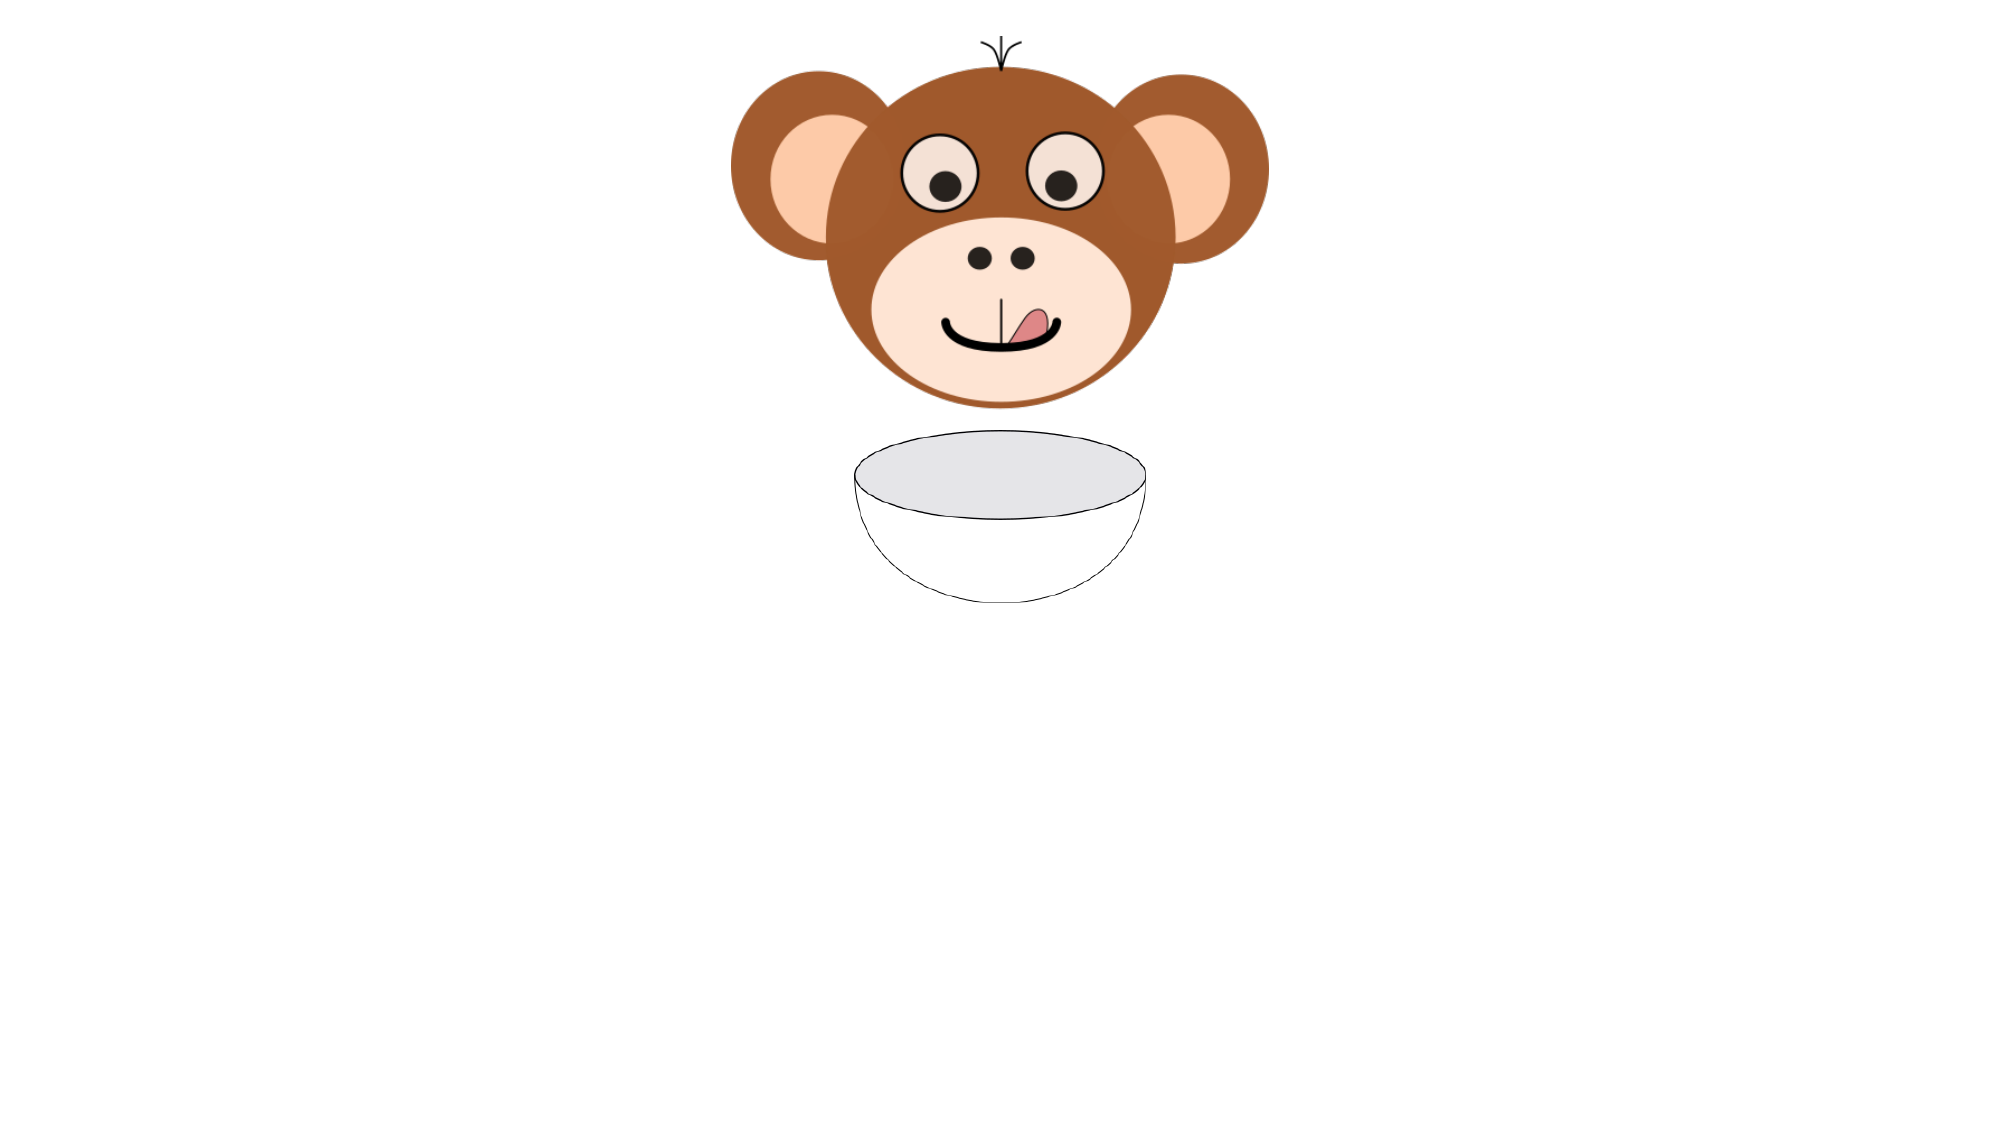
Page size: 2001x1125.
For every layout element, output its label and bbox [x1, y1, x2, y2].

picture [854, 430, 1146, 603]
picture [730, 36, 1269, 415]
